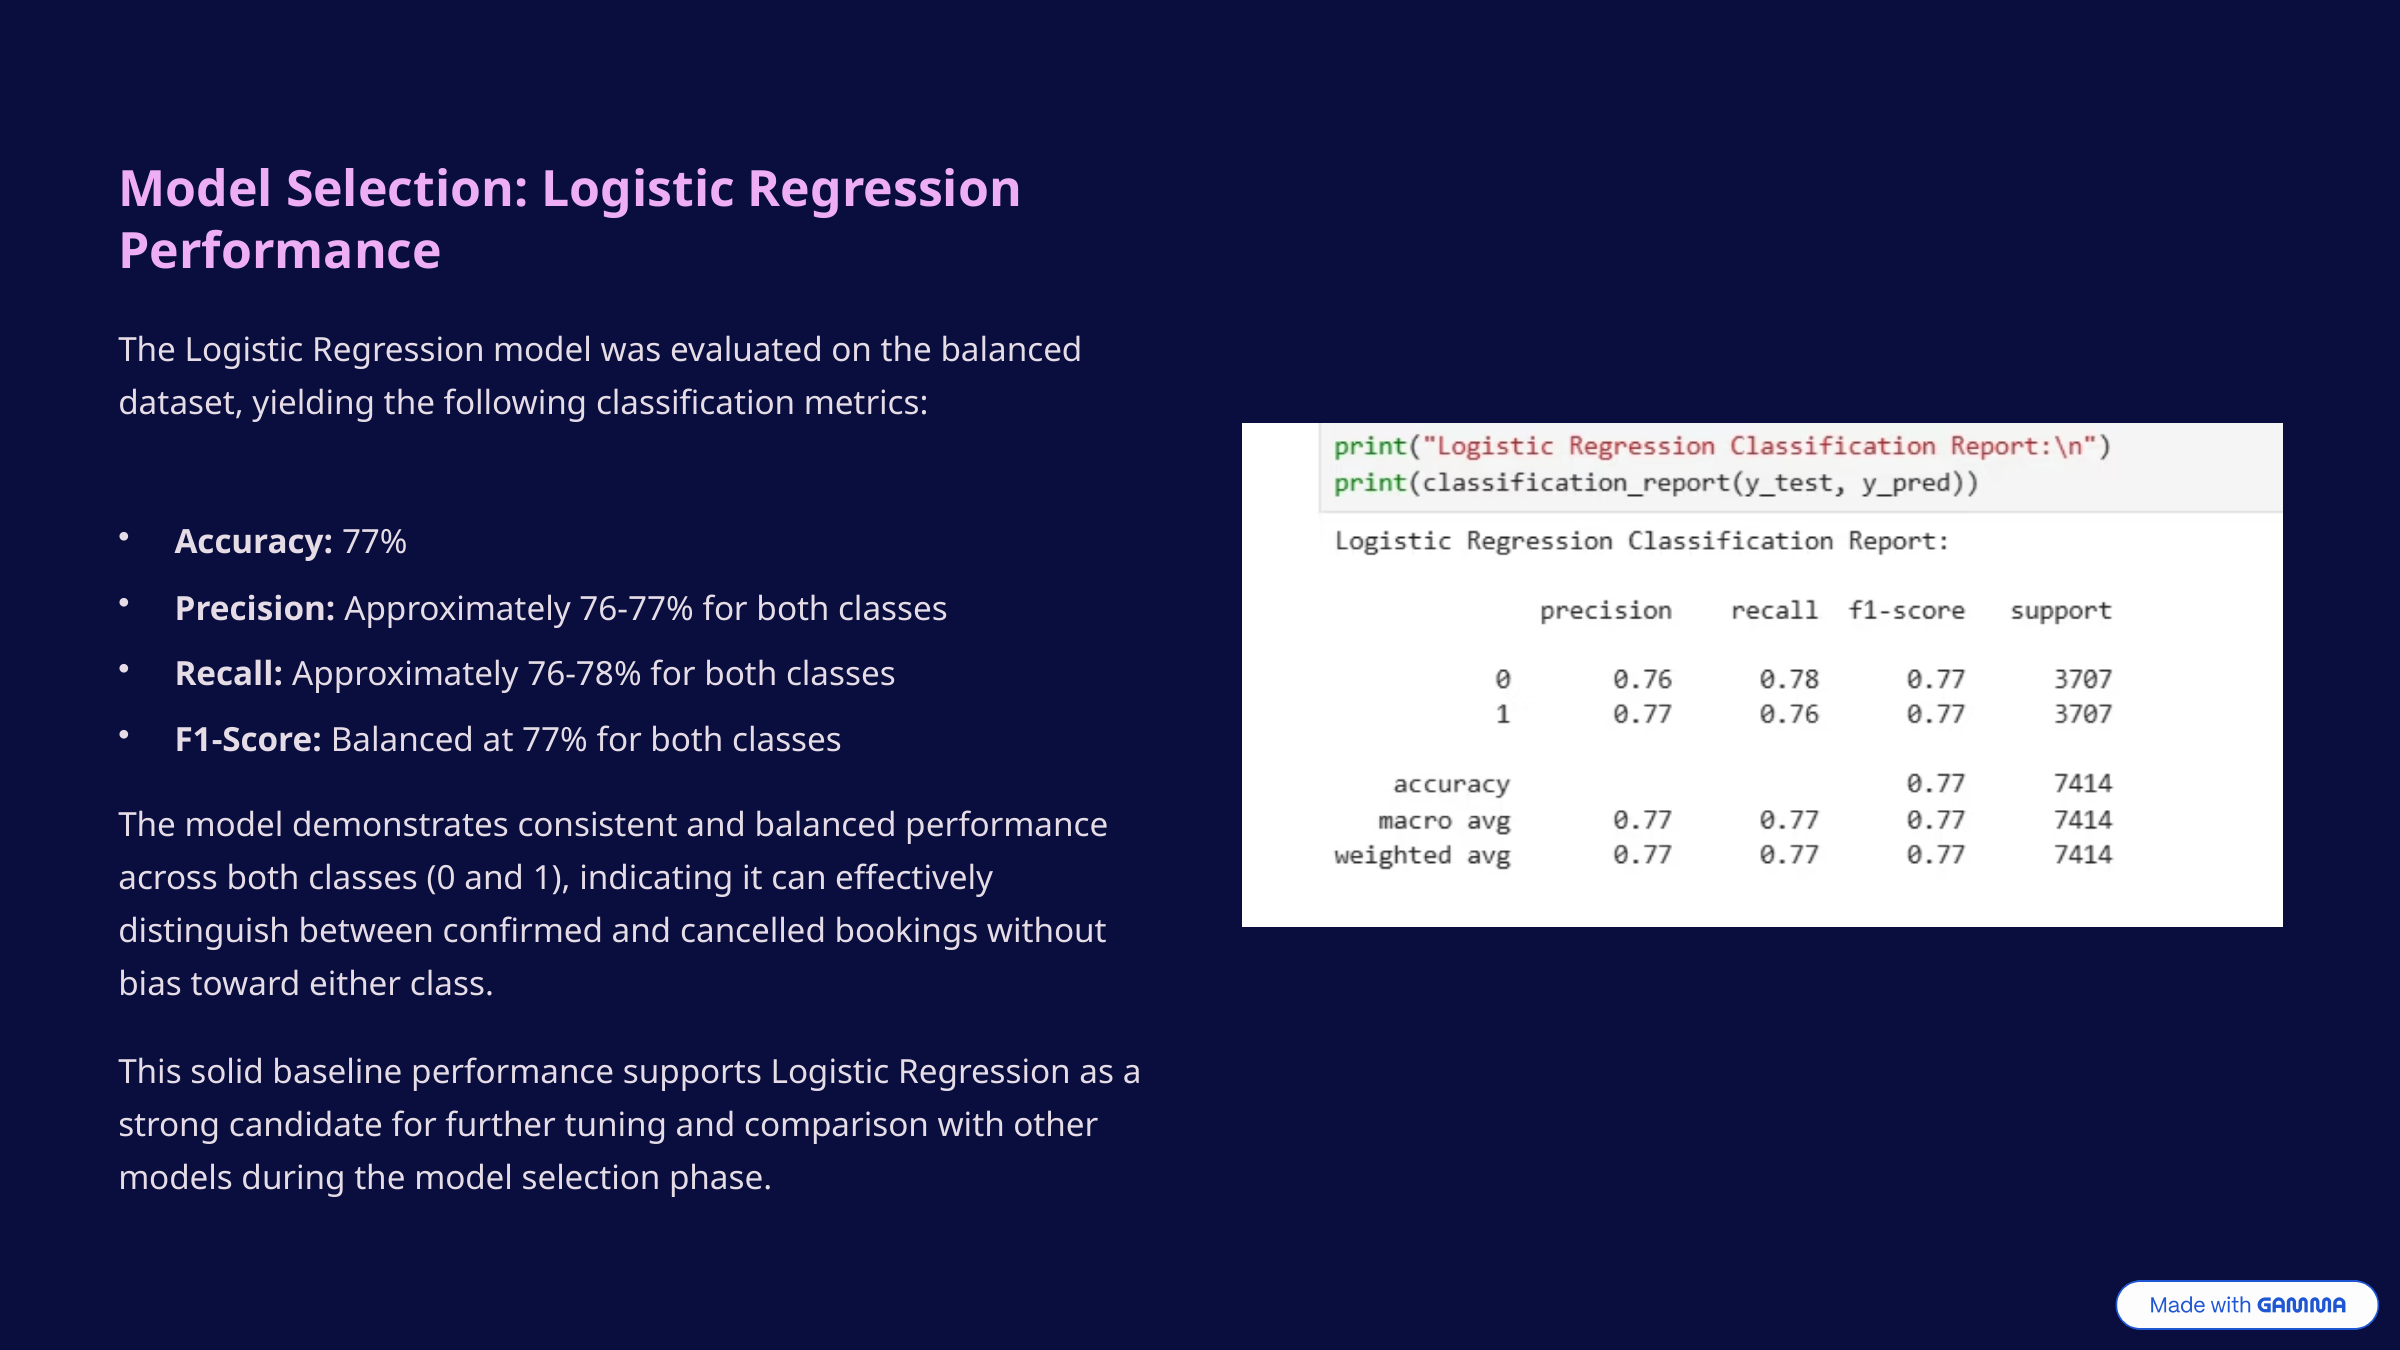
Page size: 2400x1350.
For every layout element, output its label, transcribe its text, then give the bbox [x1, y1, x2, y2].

text_box This solid baseline performance supports Logistic Regression as a strong candidate for further tuning and comparison with other models during the model selection phase. [118, 1036, 1159, 1200]
text_box Precision: Approximately 76-77% for both classes [118, 573, 1159, 628]
text_box Recall: Approximately 76-78% for both classes [118, 639, 1159, 694]
text_box Accuracy: 77% [118, 507, 1159, 562]
text_box The Logistic Regression model was evaluated on the balanced dataset, yielding the following classification metrics: [118, 314, 1159, 478]
picture [1242, 423, 2283, 927]
text_box The model demonstrates consistent and balanced performance across both classes (0 and 1), indicating it can effectively distinguish between confirmed and cancelled bookings without bias toward either class. [118, 789, 1159, 1007]
picture [2106, 1271, 2389, 1339]
text_box F1-Score: Balanced at 77% for both classes [118, 705, 1159, 760]
text_box Model Selection: Logistic Regression Performance [118, 154, 1159, 281]
